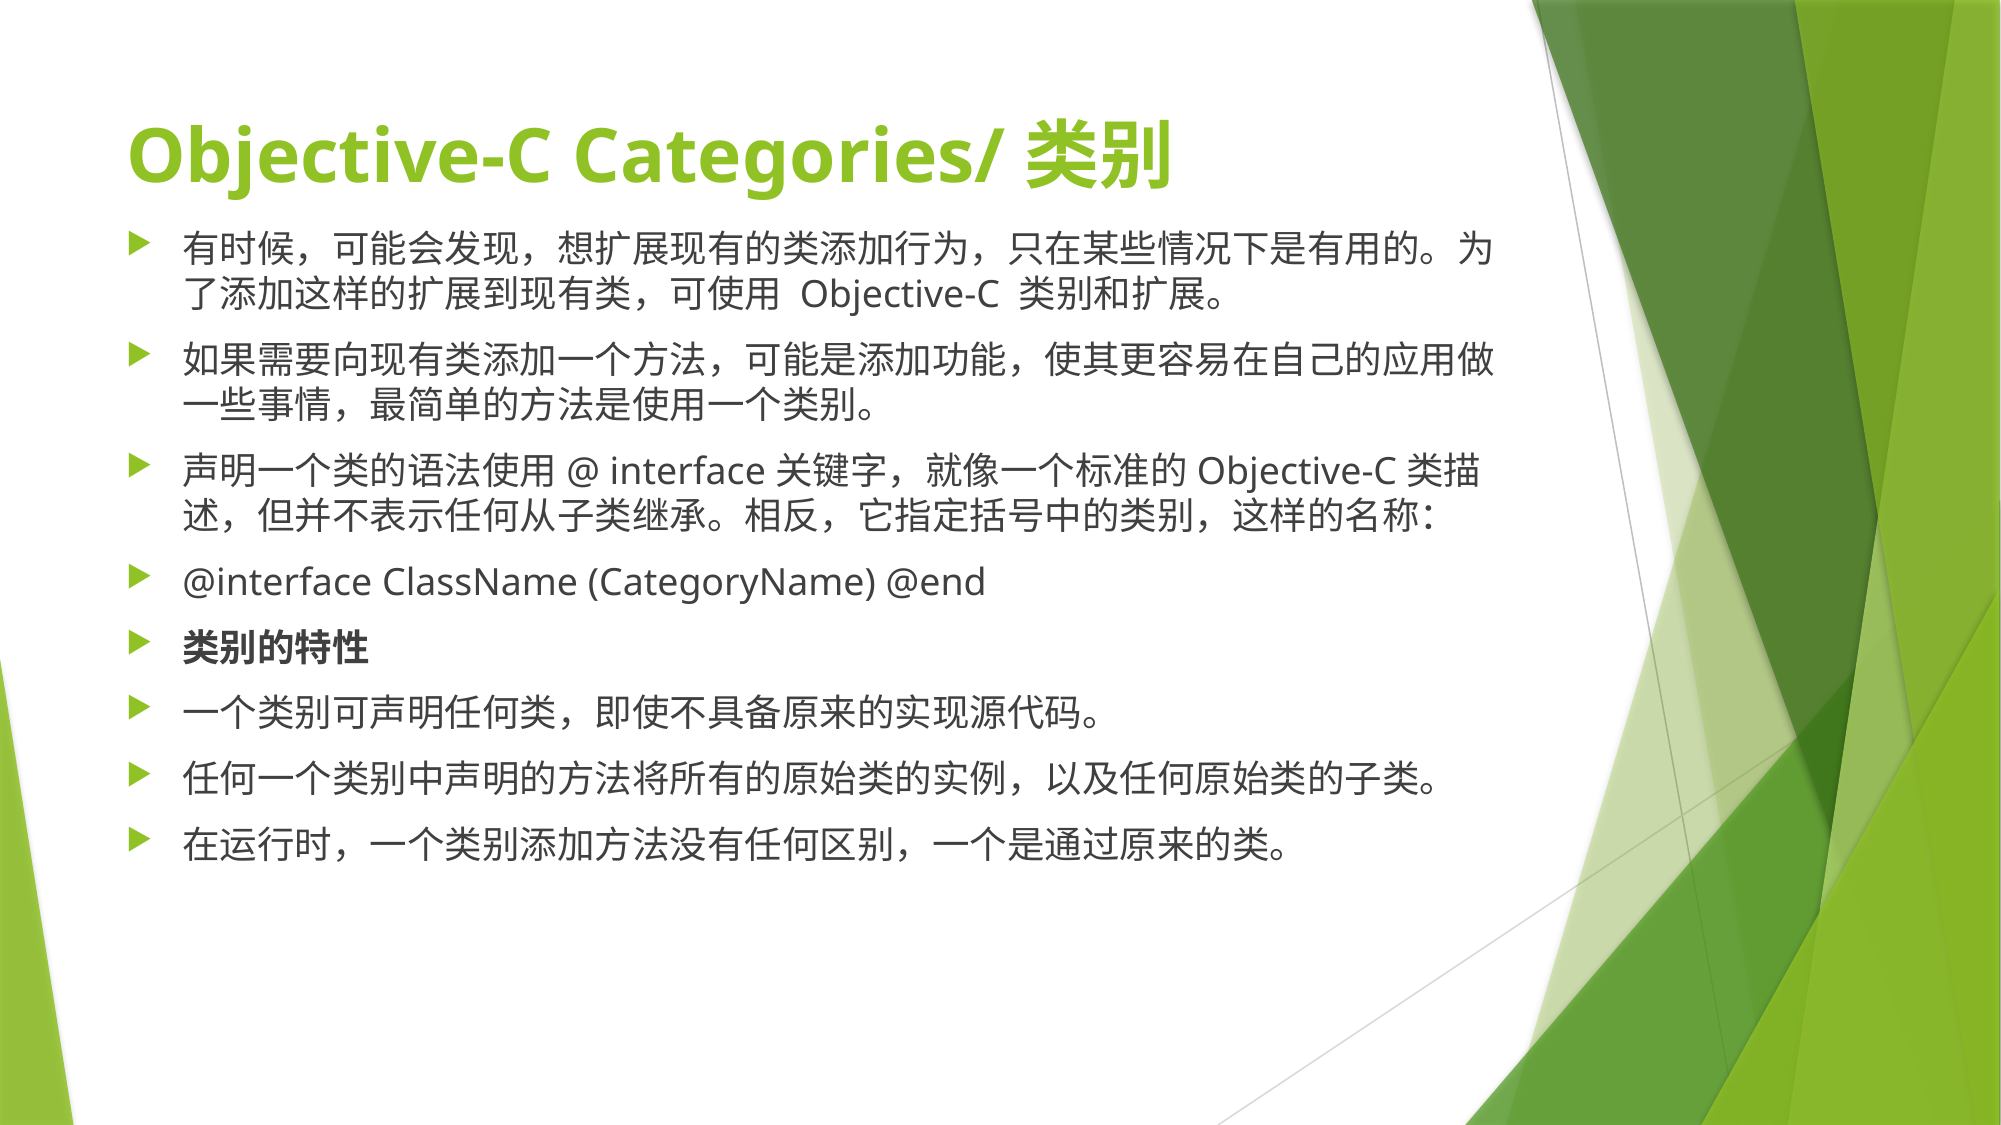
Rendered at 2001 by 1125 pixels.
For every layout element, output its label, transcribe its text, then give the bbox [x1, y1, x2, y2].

title Objective-C Categories/类别 [111, 99, 1522, 217]
list 有时候，可能会发现，想扩展现有的类添加行为，只在某些情况下是有用的。为了添加这样的扩展到现有类，可使用 Objective-C 类别和扩展。 如果需要向现有类添加一个方法，可能是添加功能，使其更容易在自己的应用做一些事情，最简单的方法是使用一个类别。 声明一个类的语法使用@ interface关键字，就像一个标准的Objective-C类描述，但并不表示任何从子类继承。相反，它指定括号中的类别，这样的名称： @interface ClassName (CategoryName) @end 类别的特性 一个类别可声明任何类，即使不具备原来的实现源代码。 任何一个类别中声明的方法将所有的原始类的实例，以及任何原始类的子类。 在运行时，一个类别添加方法没有任何区别，一个是通过原来的类。 [111, 217, 1522, 991]
